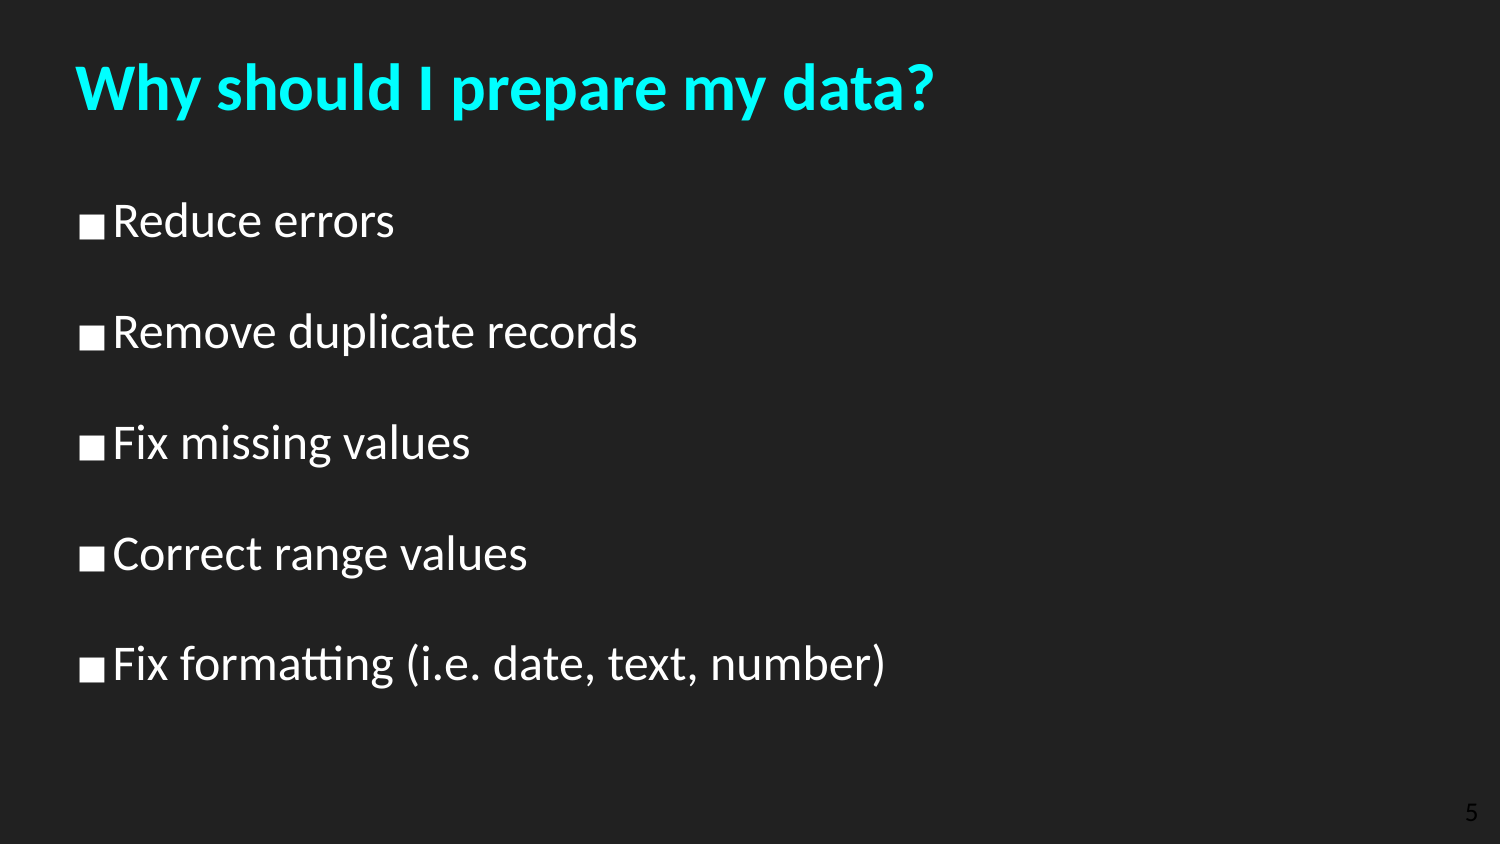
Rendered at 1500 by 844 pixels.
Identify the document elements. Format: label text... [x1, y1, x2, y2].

slide_number ‹#› [1403, 779, 1494, 844]
list Reduce errors Remove duplicate records Fix missing values Correct range values Fix formatting (i.e. date, text, number) [75, 157, 1445, 757]
text_box Why should I prepare my data? [74, 36, 1477, 140]
